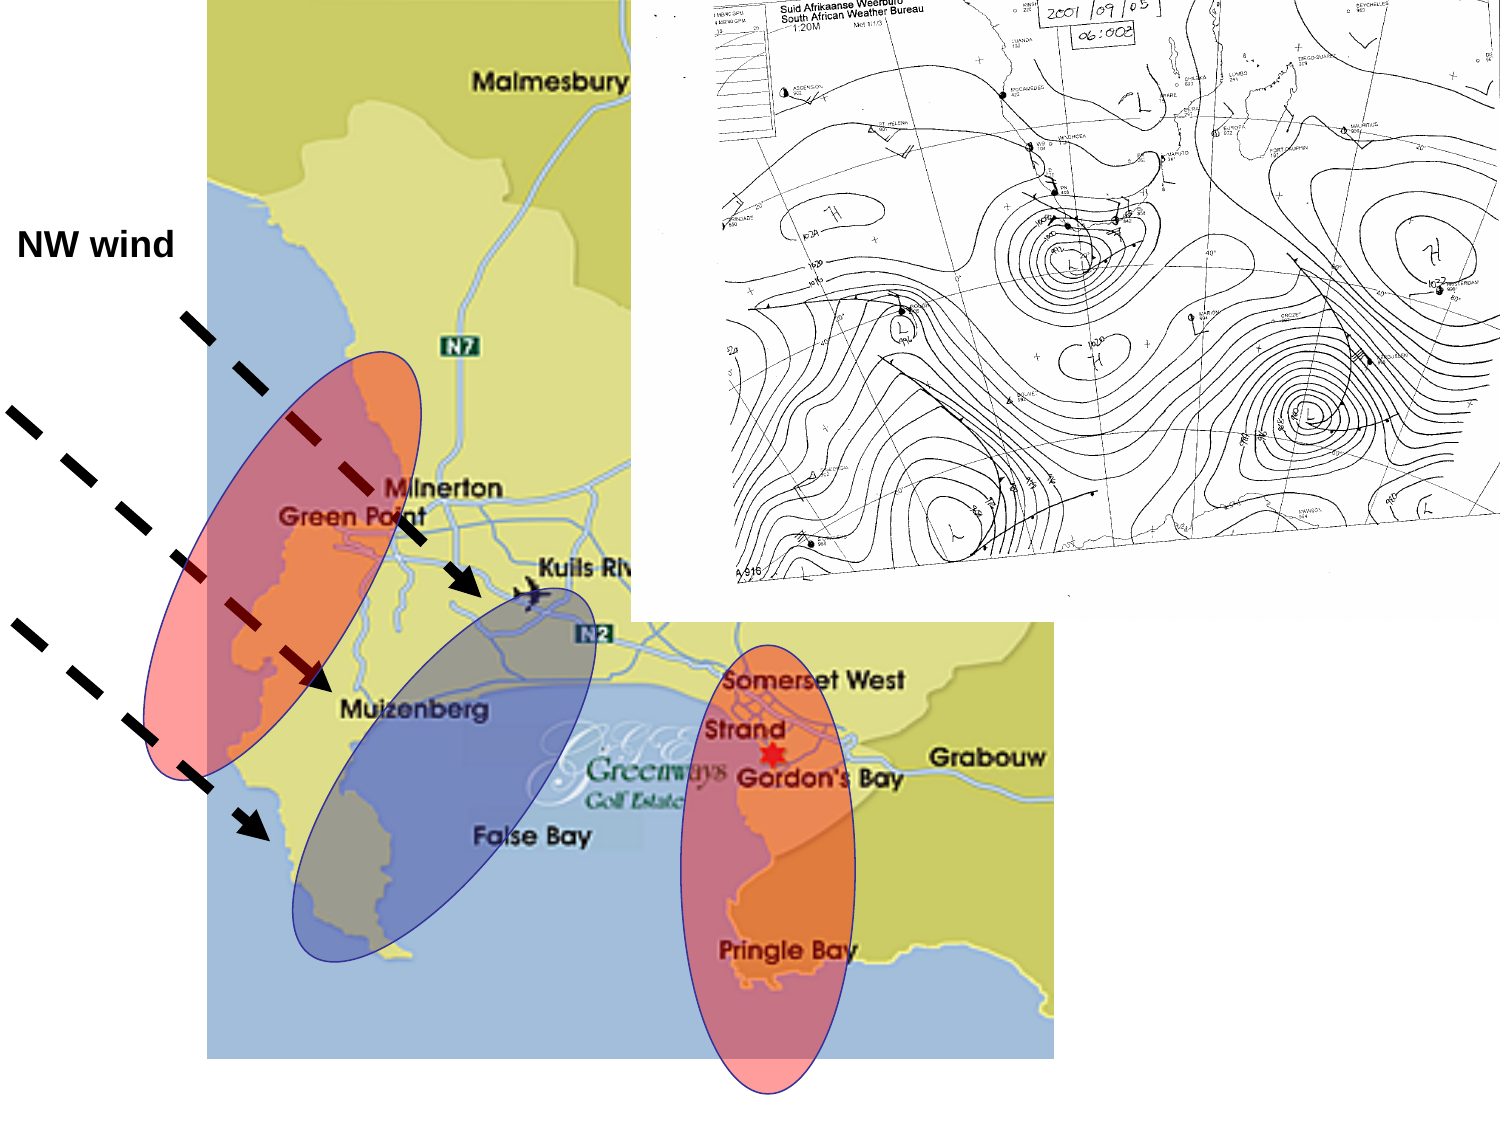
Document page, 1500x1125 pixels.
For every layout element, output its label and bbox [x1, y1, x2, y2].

list [631, 0, 1500, 622]
text_box [0, 0, 1054, 1095]
